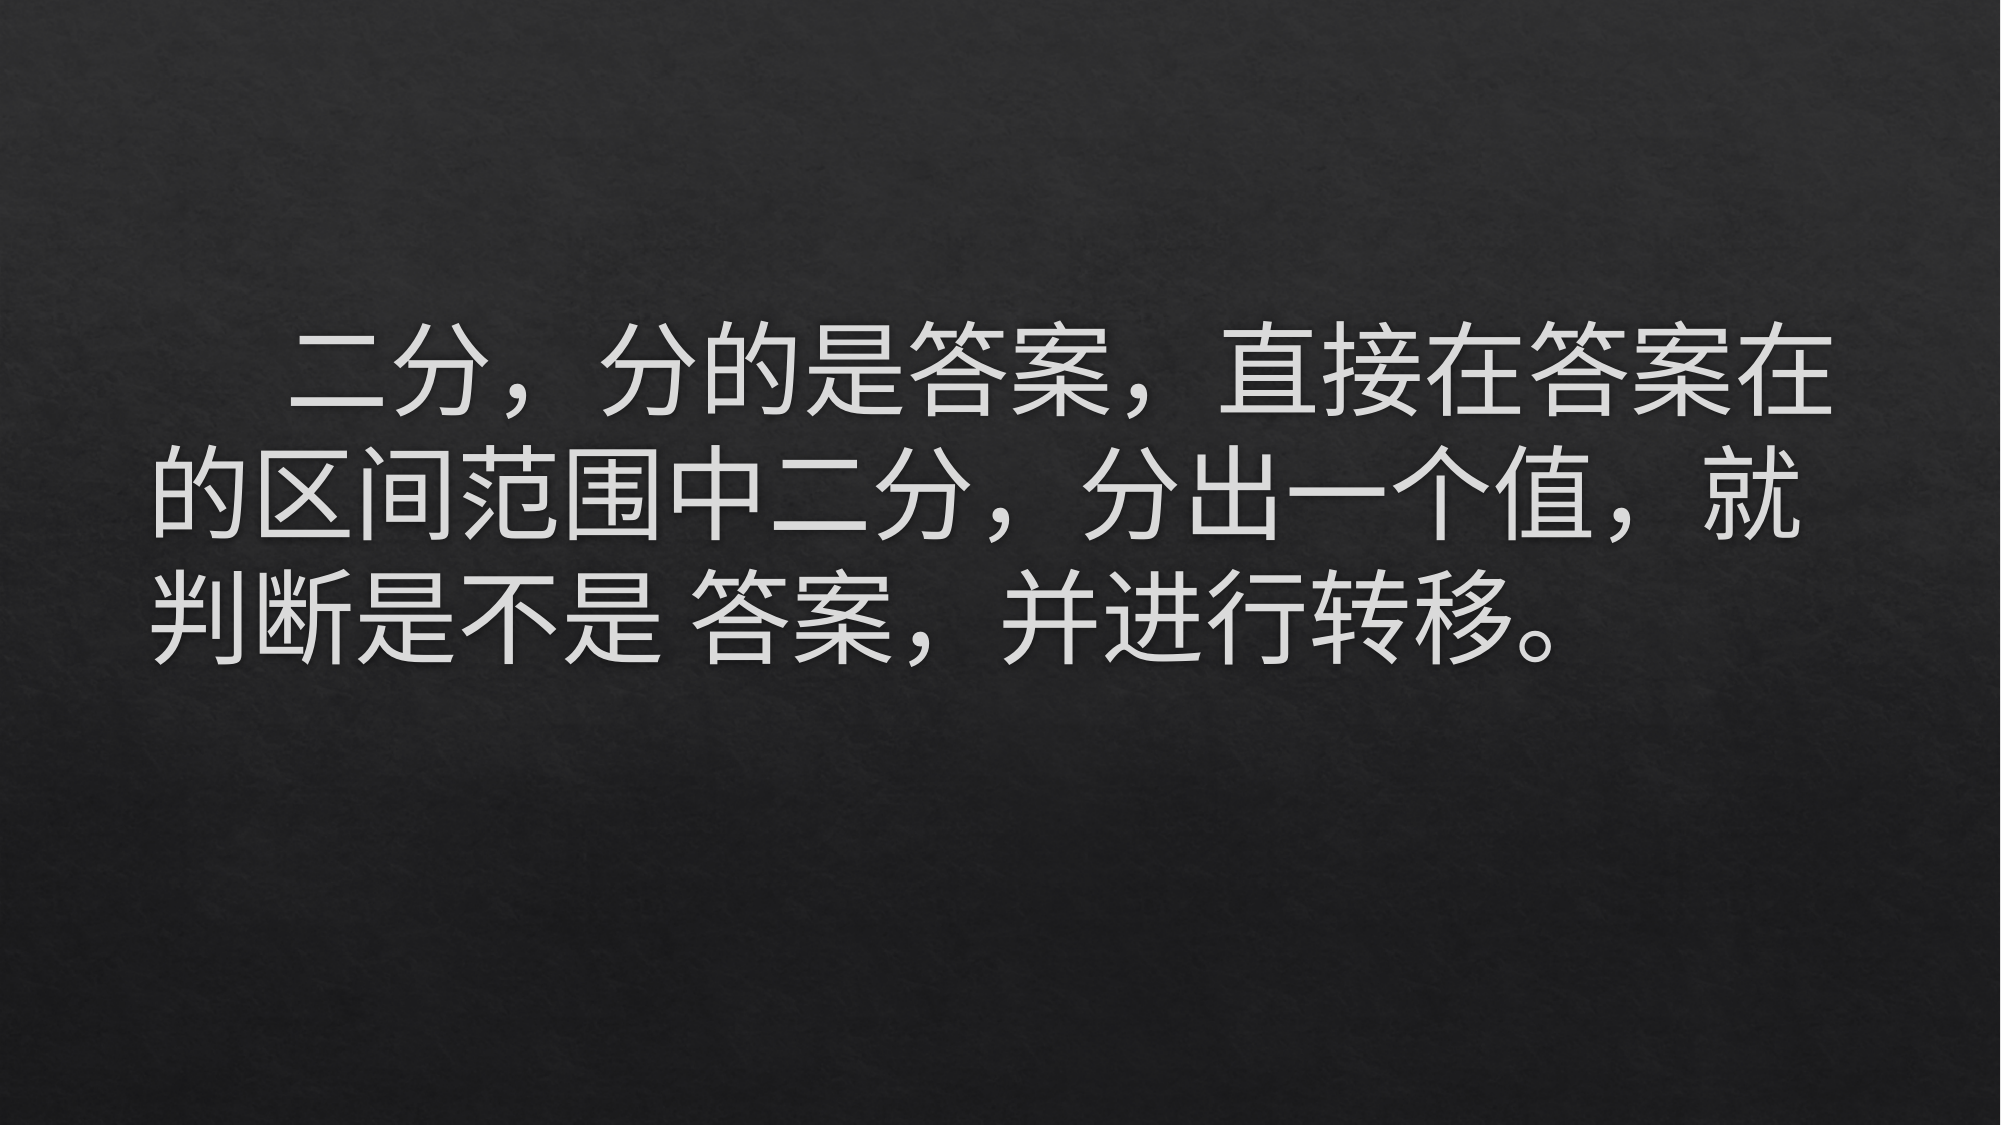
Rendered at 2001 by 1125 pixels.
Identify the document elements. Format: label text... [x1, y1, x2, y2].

title 二分，分的是答案，直接在答案在的区间范围中二分，分出一个值，就判断是不是 答案，并进行转移。 [132, 207, 1868, 685]
